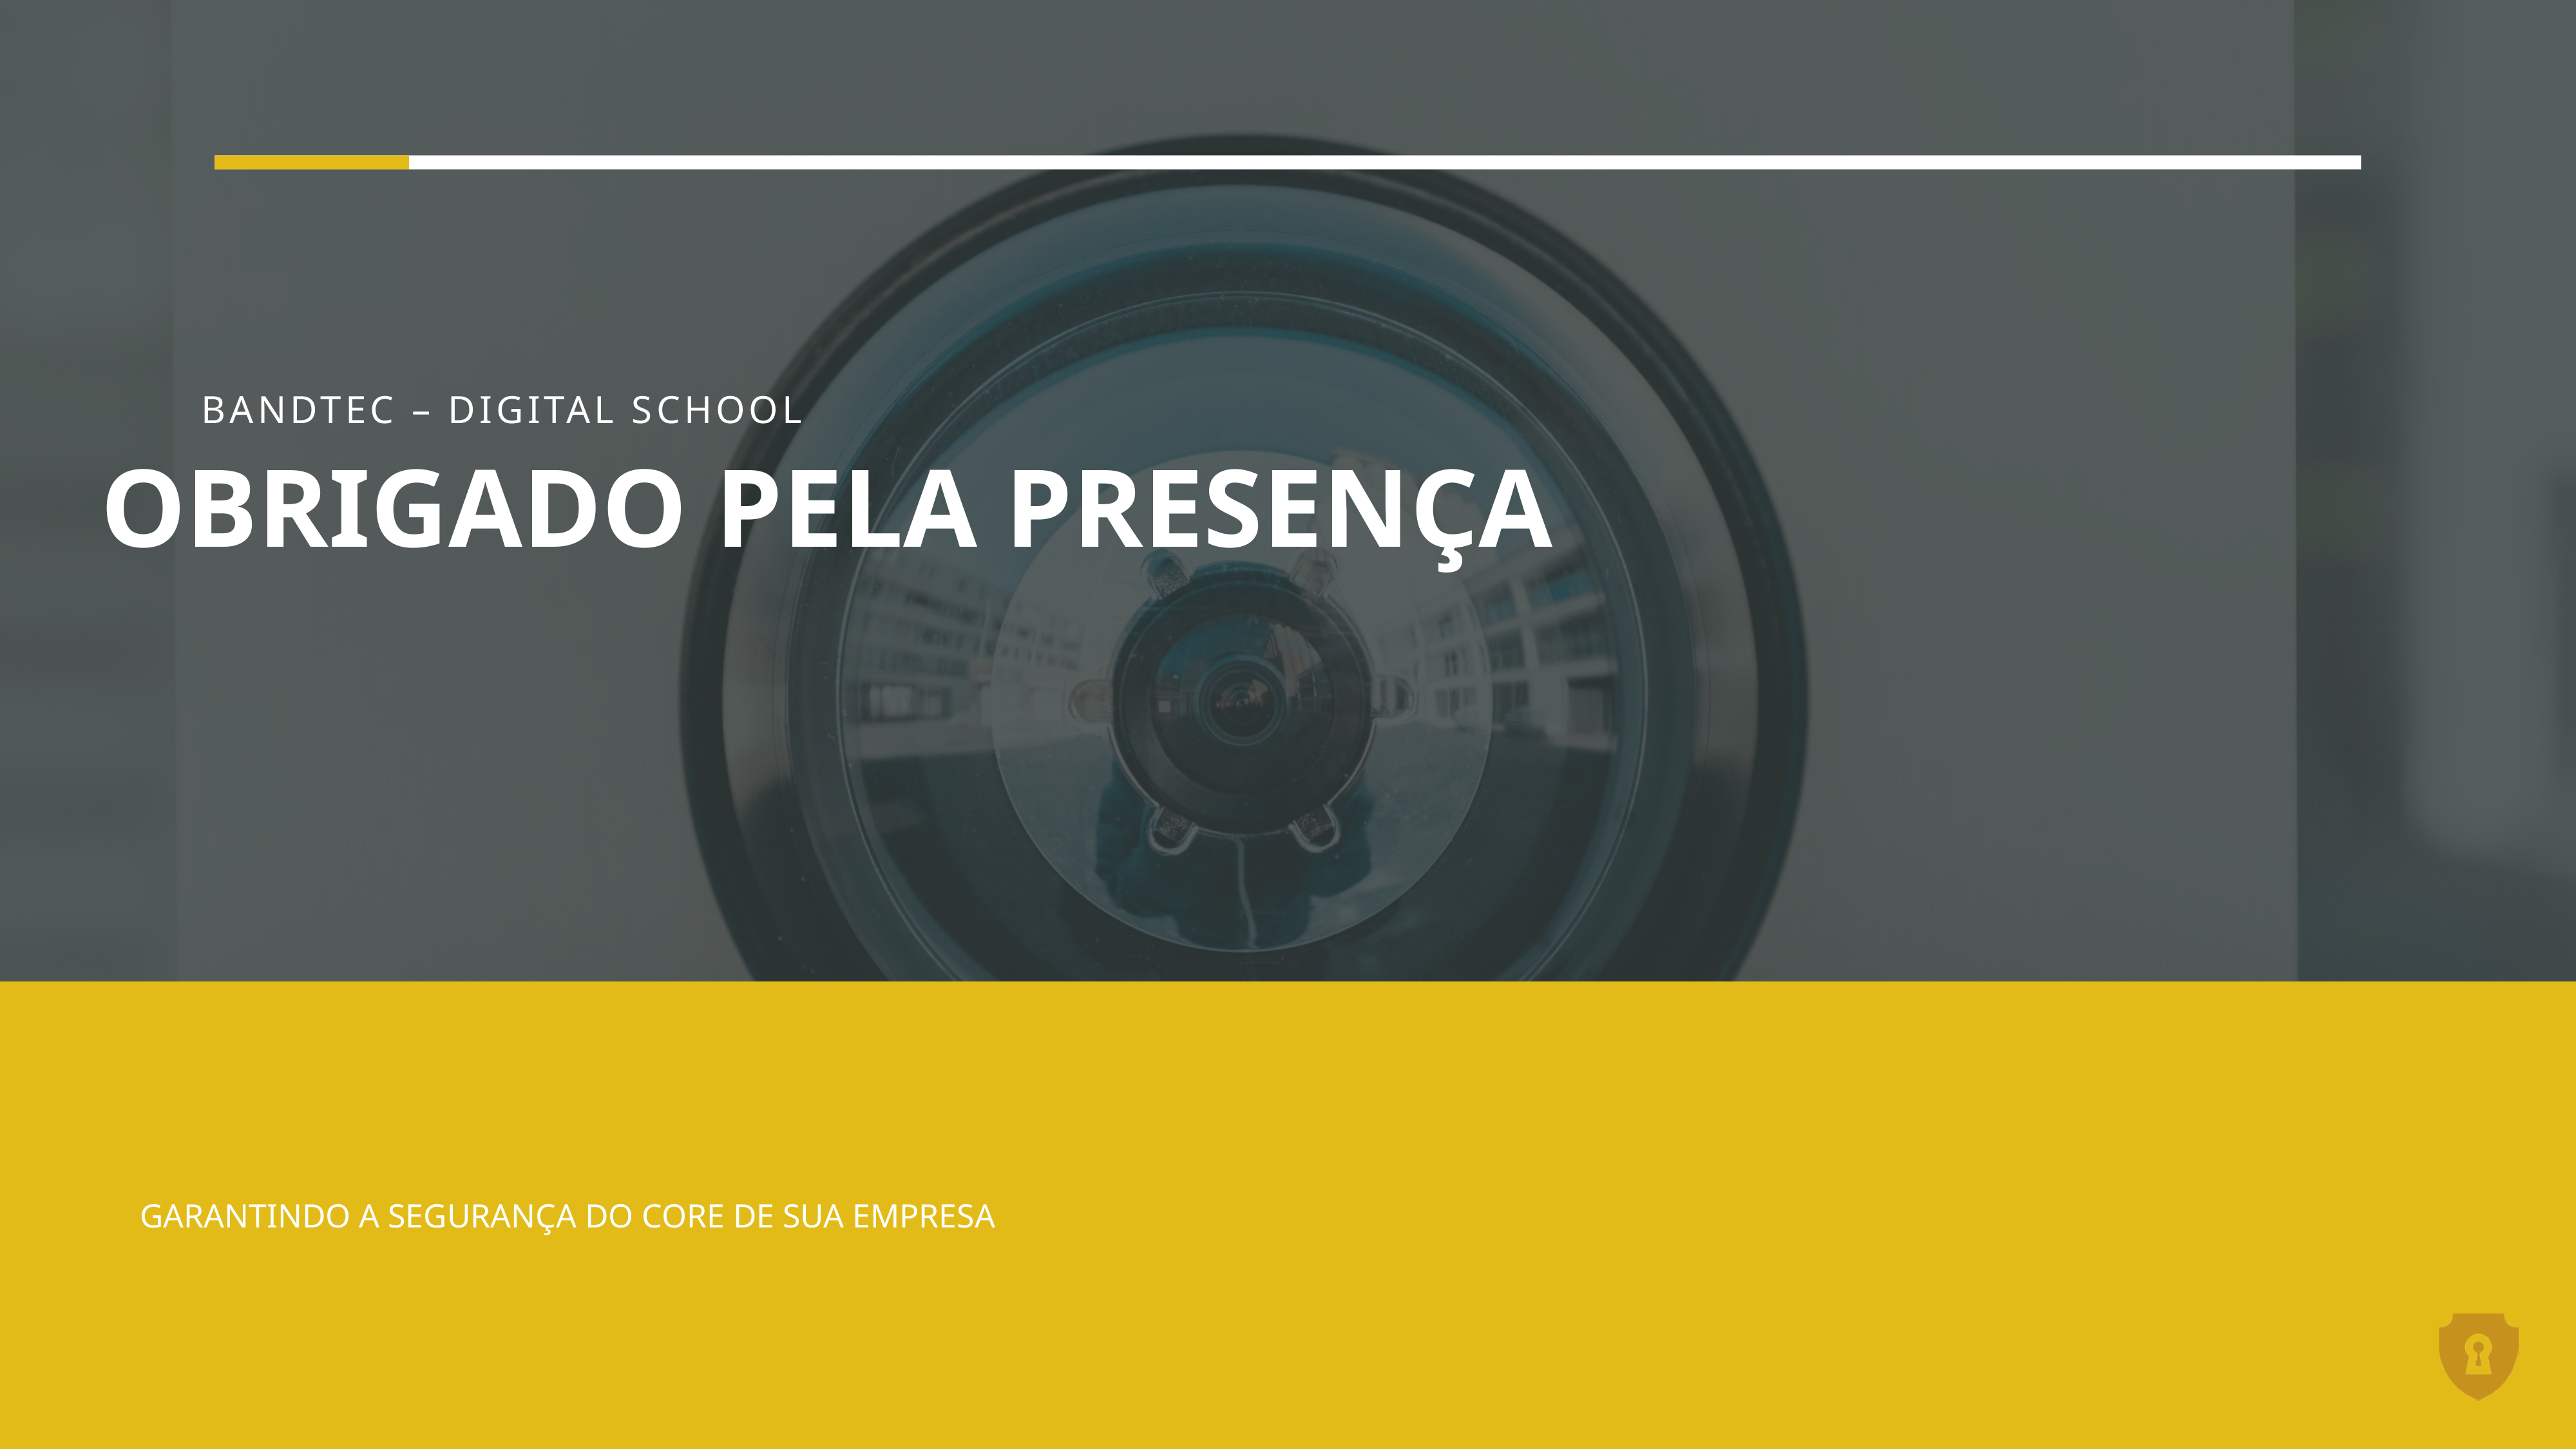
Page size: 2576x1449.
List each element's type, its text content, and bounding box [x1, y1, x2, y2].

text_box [91, 381, 1774, 574]
text_box [0, 989, 2576, 1449]
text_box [215, 155, 2361, 170]
picture [2439, 1313, 2519, 1401]
picture [0, 0, 2576, 982]
text_box GARANTINDO A SEGURANÇA DO CORE DE SUA EMPRESA [130, 1191, 1068, 1240]
